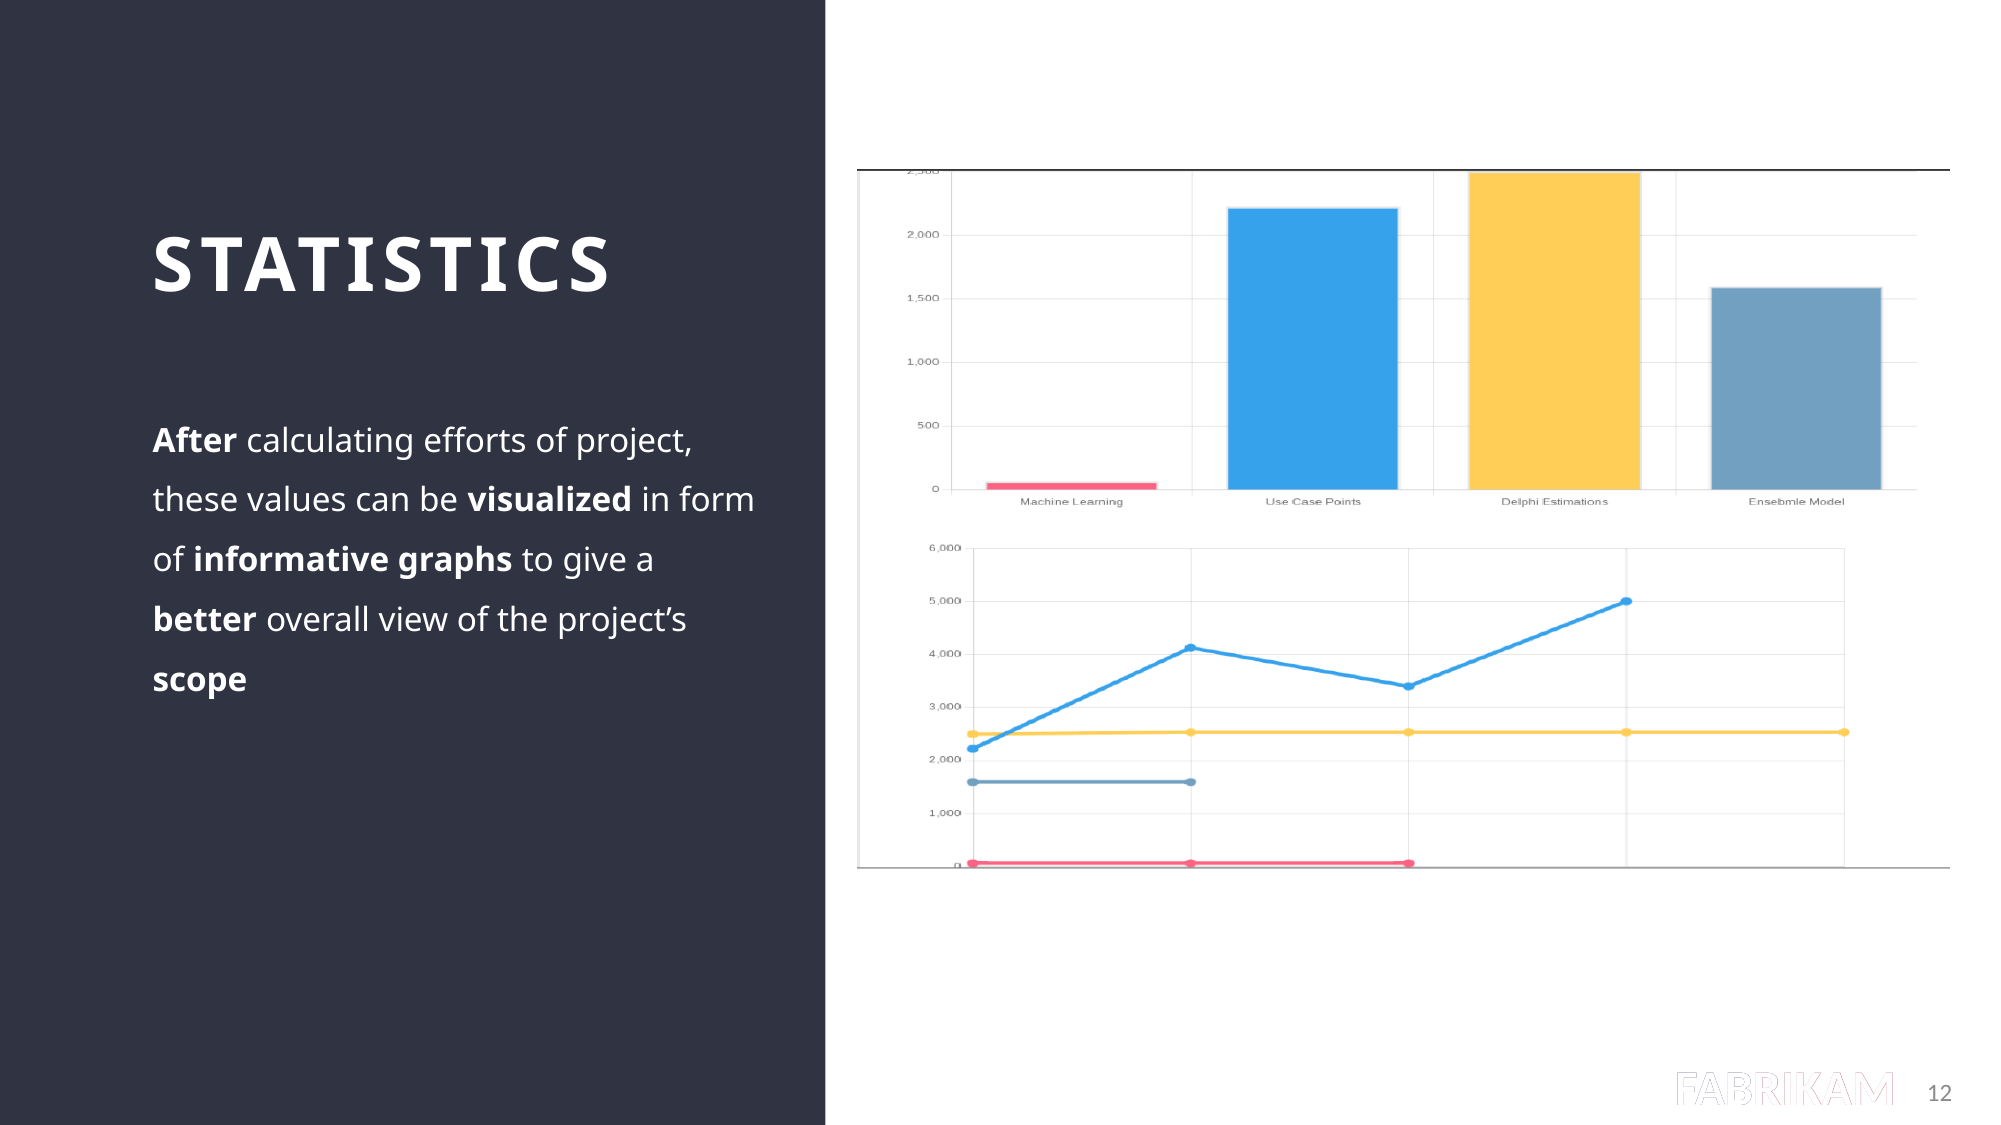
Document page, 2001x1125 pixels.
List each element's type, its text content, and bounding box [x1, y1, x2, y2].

title Statistics [137, 131, 783, 391]
picture [857, 169, 1950, 870]
slide_number 12 [1894, 1061, 1968, 1121]
list After calculating efforts of project, these values can be visualized in form of informative graphs to give a better overall view of the project’s scope [137, 391, 783, 963]
